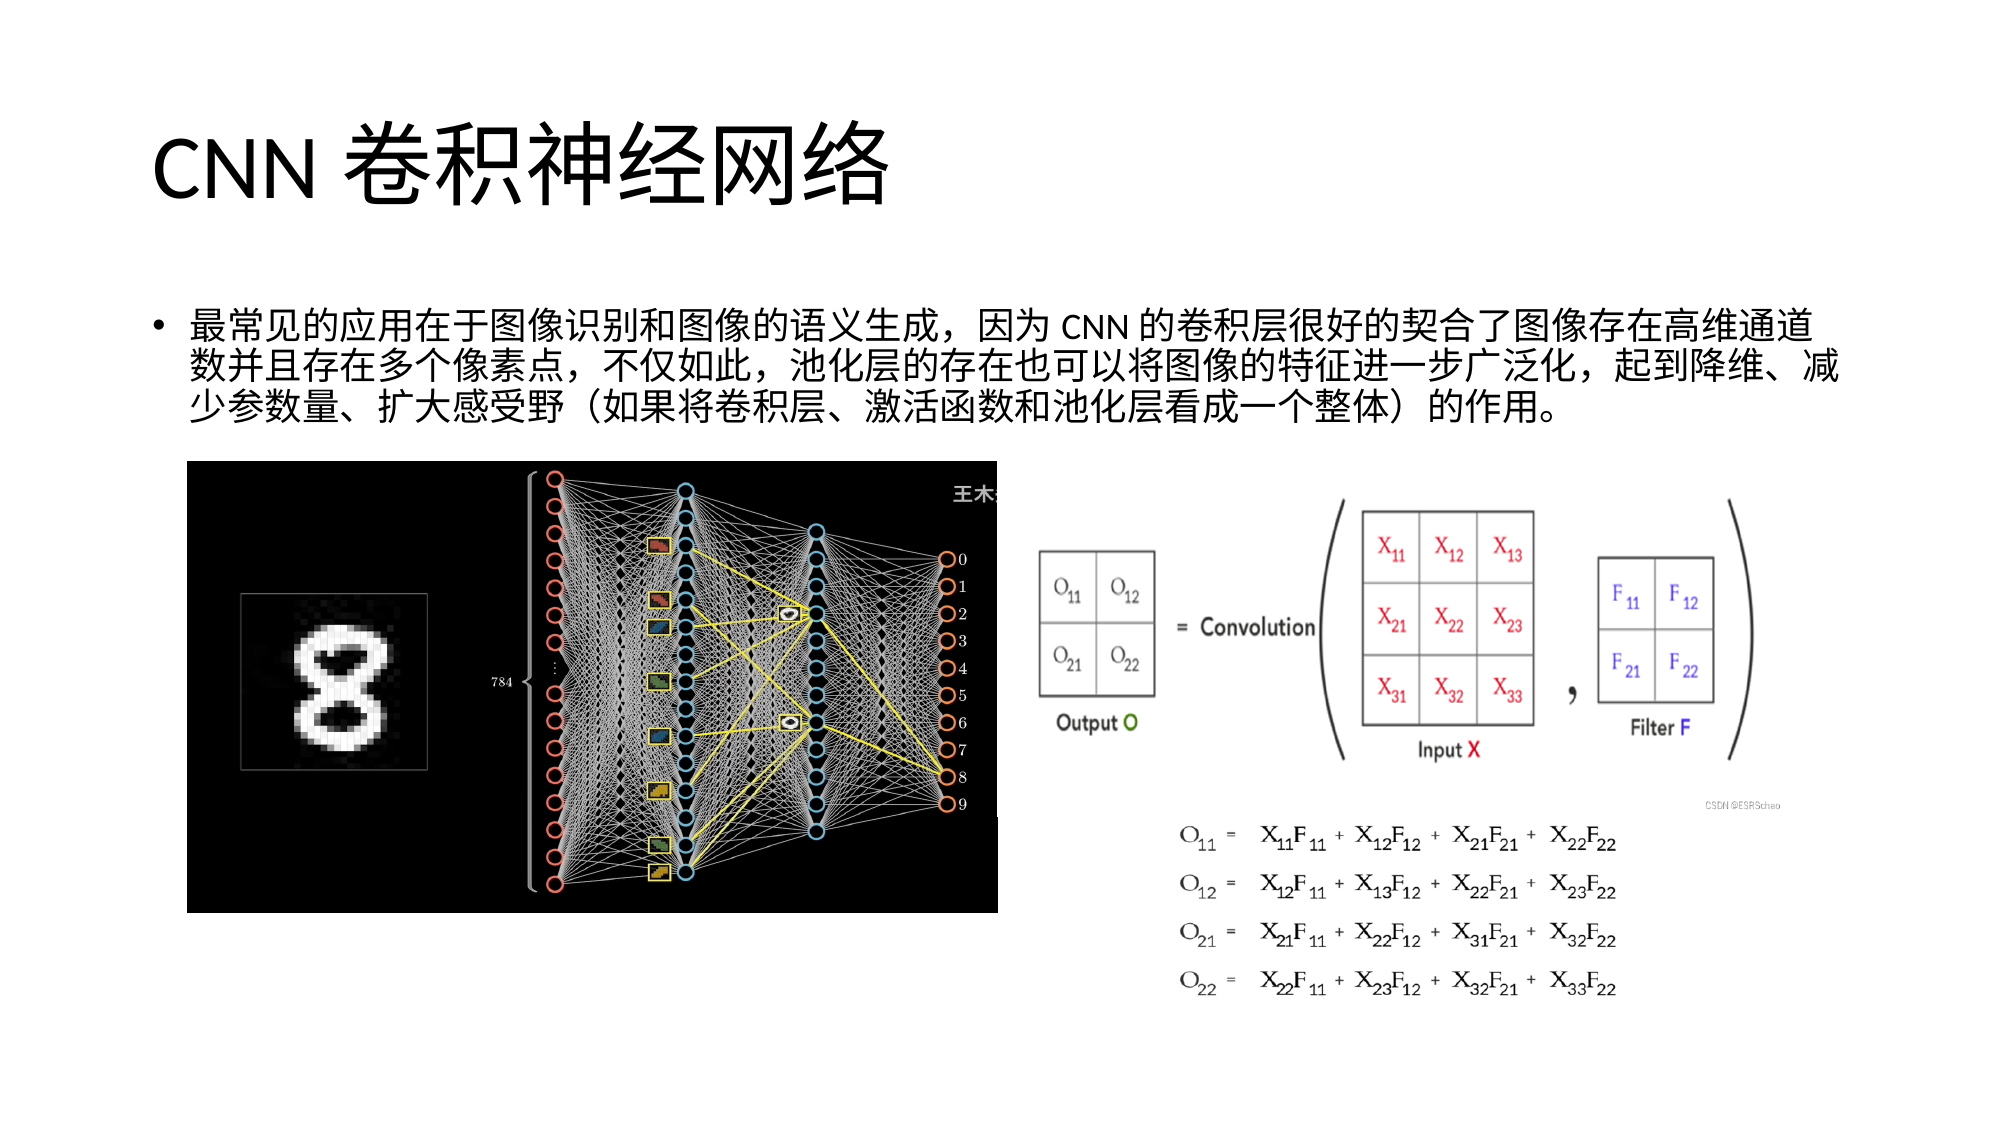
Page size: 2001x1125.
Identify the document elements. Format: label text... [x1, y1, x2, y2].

picture [187, 461, 1789, 1017]
title CNN卷积神经网络 [137, 59, 1863, 278]
list 最常见的应用在于图像识别和图像的语义生成，因为CNN的卷积层很好的契合了图像存在高维通道数并且存在多个像素点，不仅如此，池化层的存在也可以将图像的特征进一步广泛化，起到降维、减少参数量、扩大感受野（如果将卷积层、激活函数和池化层看成一个整体）的作用。 [137, 299, 1863, 1014]
